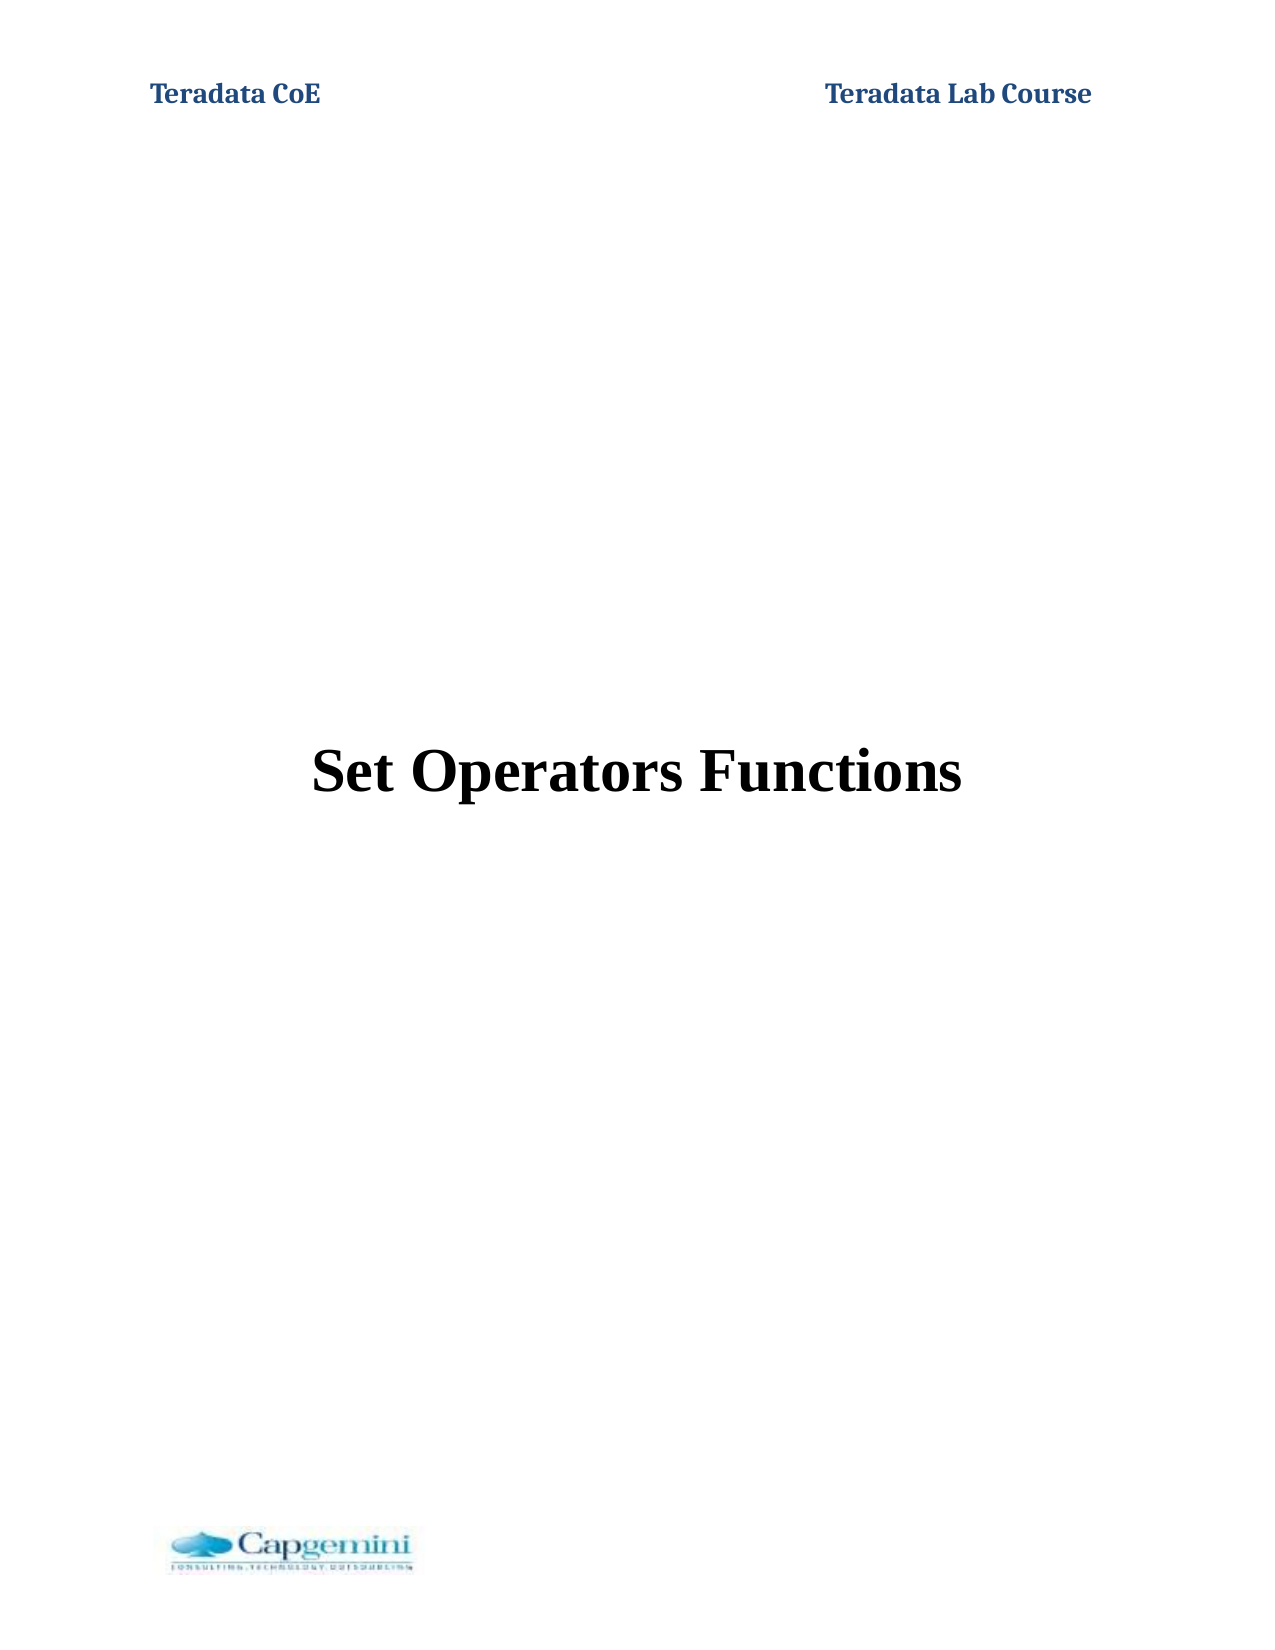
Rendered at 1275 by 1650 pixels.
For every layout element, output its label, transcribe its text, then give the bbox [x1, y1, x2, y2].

text_box Set [308, 738, 406, 805]
text_box Teradata Lab Course [823, 76, 1109, 111]
text_box Operators Functions [407, 738, 976, 805]
text_box [153, 1526, 425, 1575]
text_box Teradata CoE [147, 76, 336, 111]
